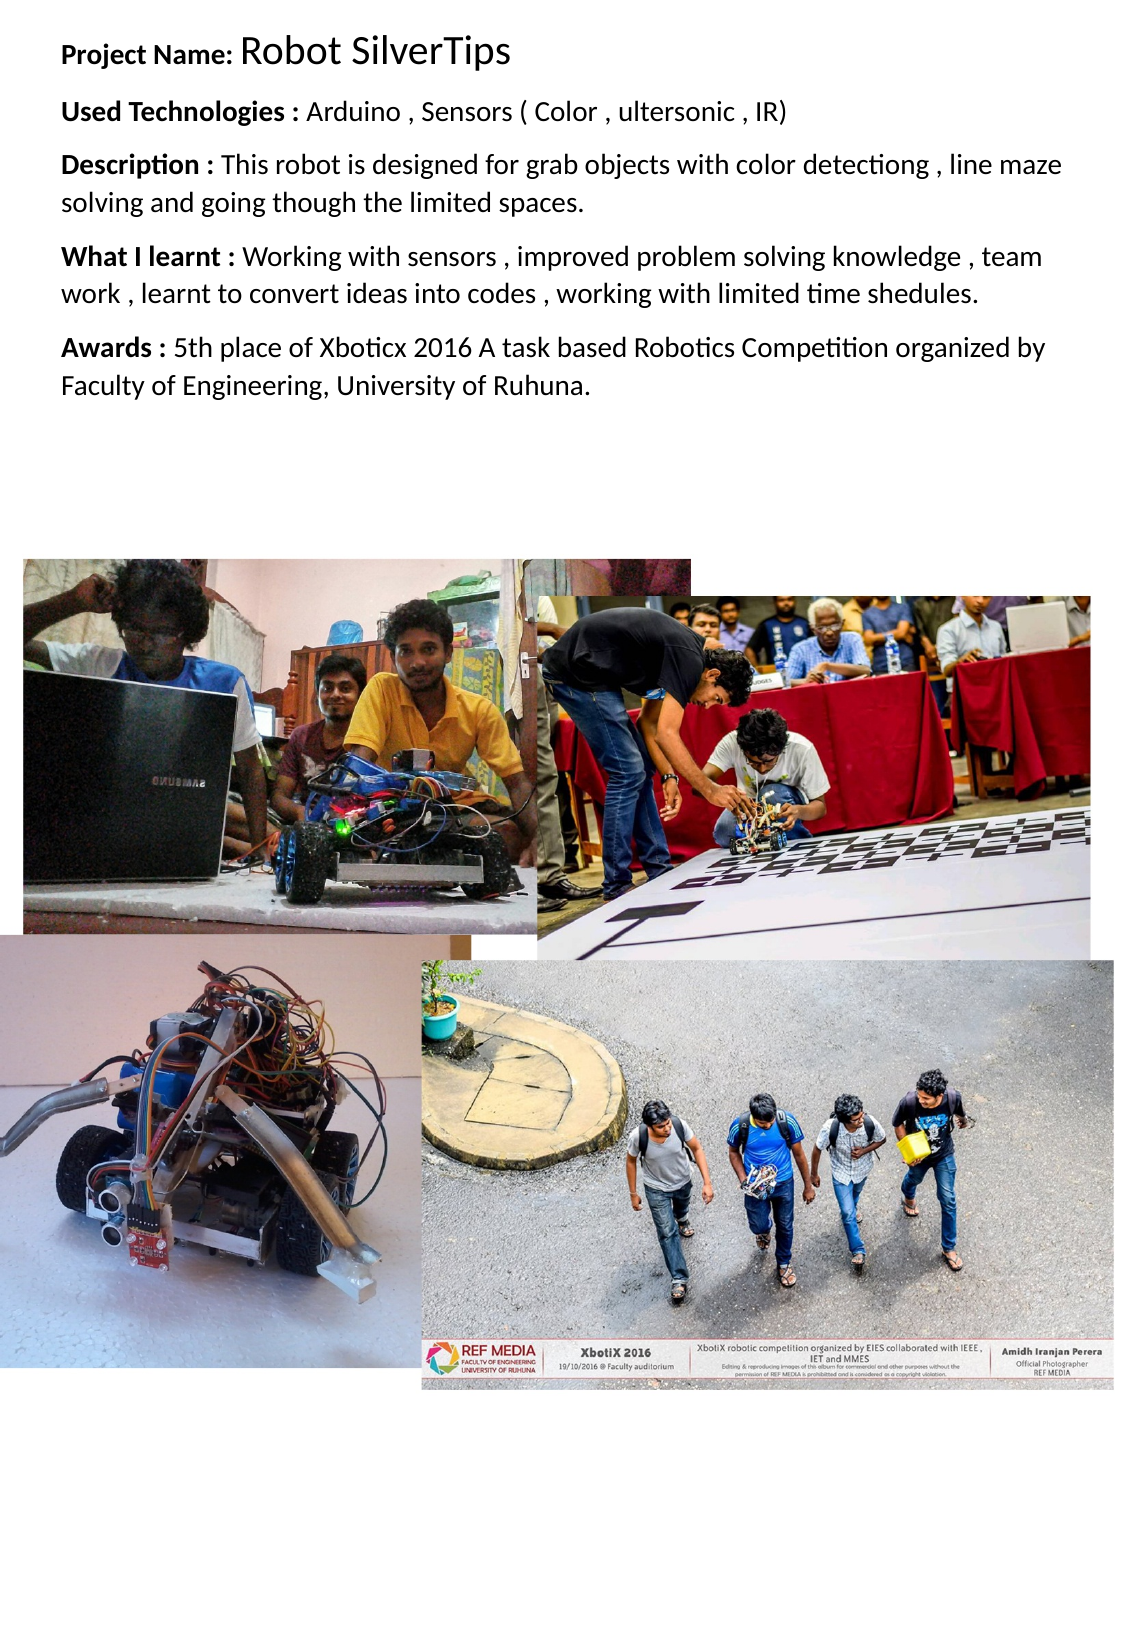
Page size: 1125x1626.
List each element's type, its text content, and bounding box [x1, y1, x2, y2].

text_box Project Name: Robot SilverTips Used Technologies : Arduino , Sensors ( Color , ultersonic , IR) Description : This robot is designed for grab objects with color detectiong , line maze solving and going though the limited spaces. What I learnt : Working with sensors , improved problem solving knowledge , team work , learnt to convert ideas into codes , working with limited time shedules. Awards : 5th place of Xboticx 2016 A task based Robotics Competition organized by Faculty of Engineering, University of Ruhuna. [46, 11, 1103, 401]
picture [0, 401, 1125, 1470]
